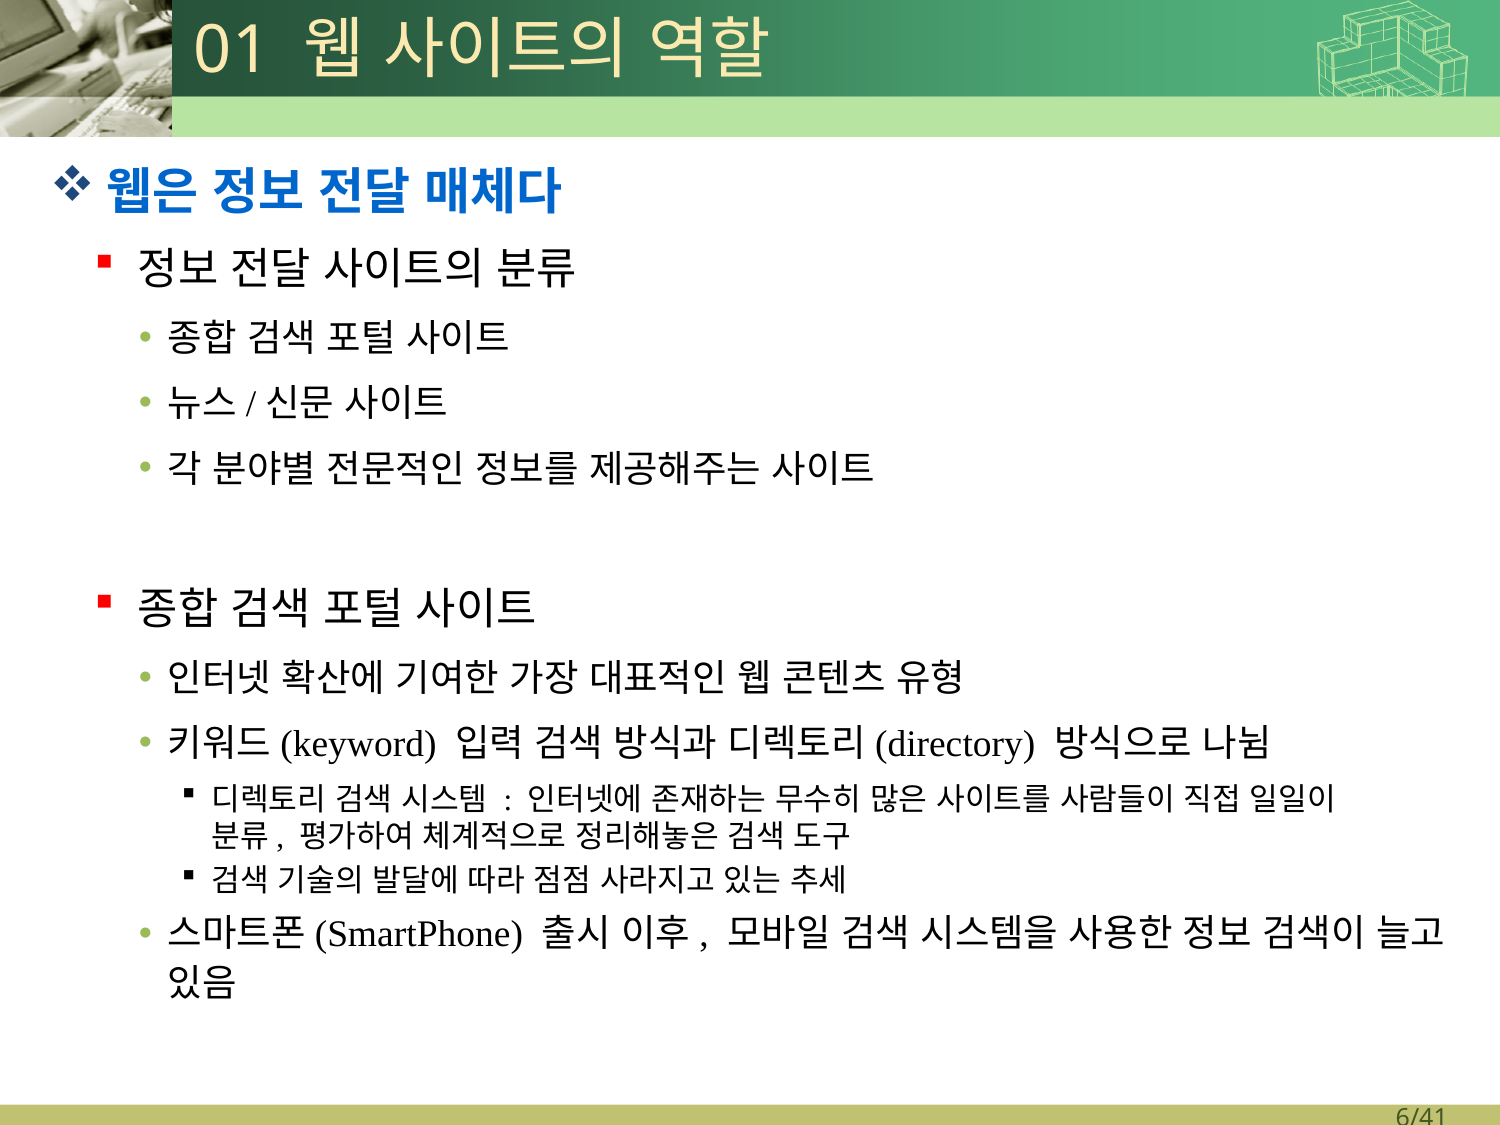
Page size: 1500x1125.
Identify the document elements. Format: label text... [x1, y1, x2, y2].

list 웹은 정보 전달 매체다 정보 전달 사이트의 분류 종합 검색 포털 사이트 뉴스/신문 사이트 각 분야별 전문적인 정보를 제공해주는 사이트 종합 검색 포털 사이트 인터넷 확산에 기여한 가장 대표적인 웹 콘텐츠 유형 키워드(keyword) 입력 검색 방식과 디렉토리(directory) 방식으로 나뉨 디렉토리 검색 시스템 : 인터넷에 존재하는 무수히 많은 사이트를 사람들이 직접 일일이 분류, 평가하여 체계적으로 정리해놓은 검색 도구 검색 기술의 발달에 따라 점점 사라지고 있는 추세 스마트폰(SmartPhone) 출시 이후, 모바일 검색 시스템을 사용한 정보 검색이 늘고 있음 [35, 152, 1465, 1079]
title 01 웹 사이트의 역할 [178, 9, 1339, 82]
picture [0, 0, 1500, 151]
